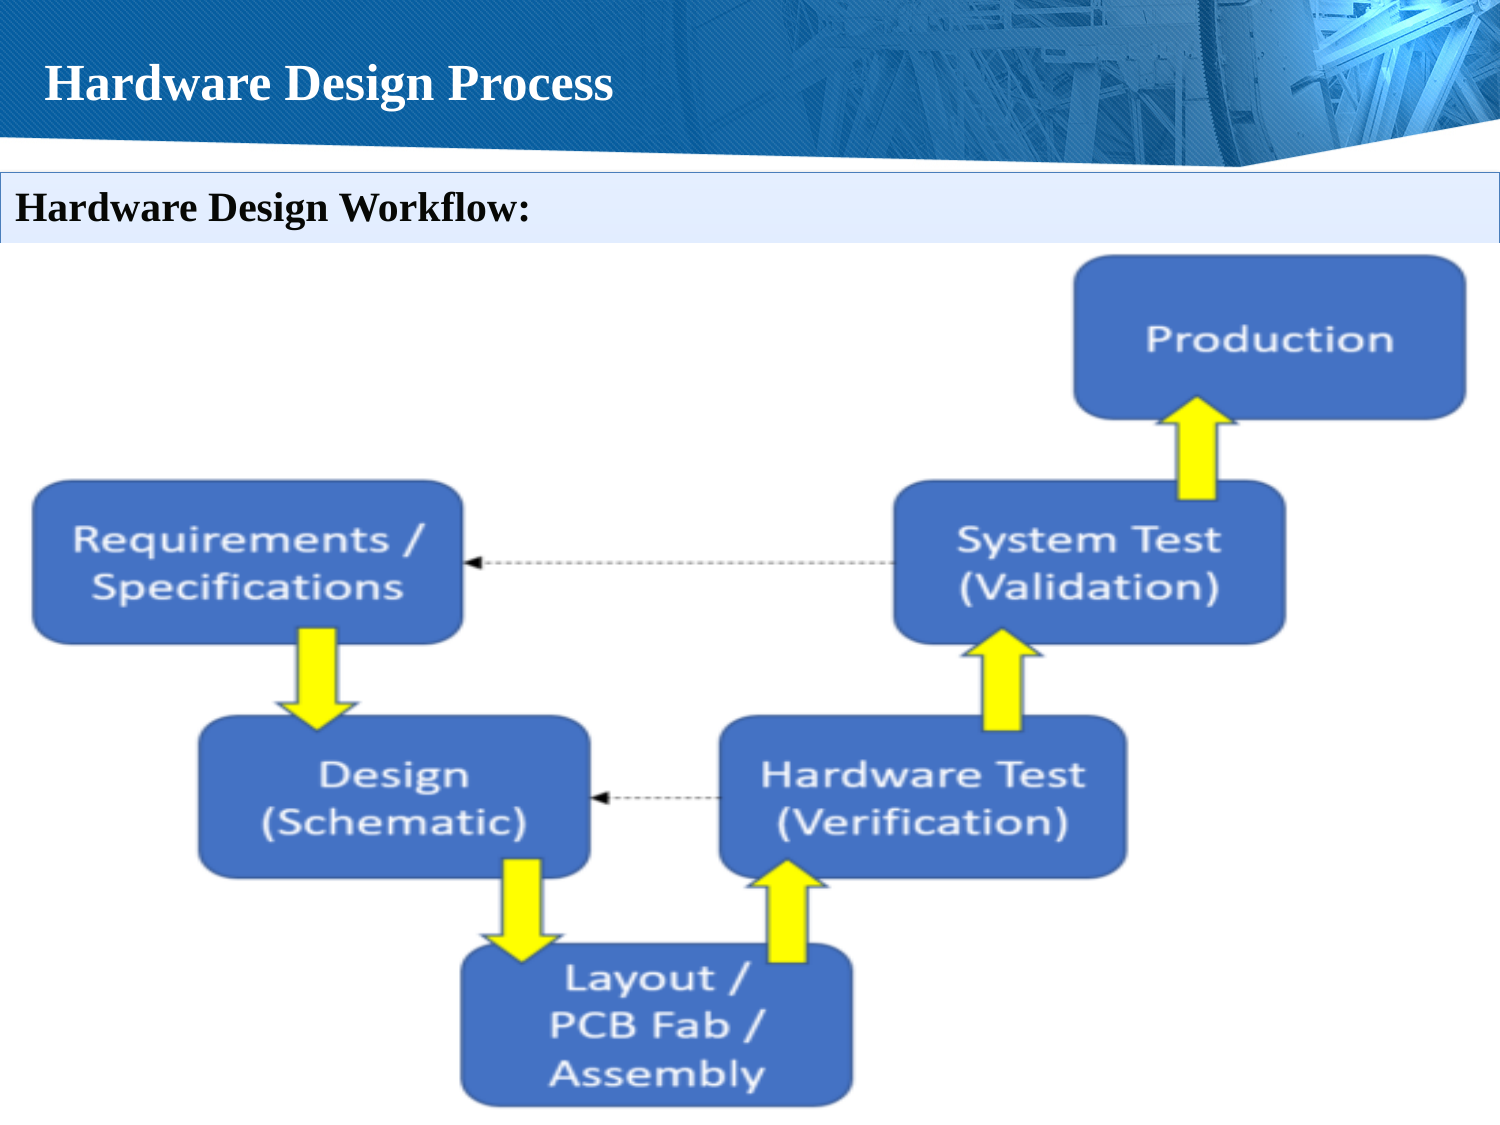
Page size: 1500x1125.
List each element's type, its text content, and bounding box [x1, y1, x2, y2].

picture [0, 243, 1500, 1125]
picture [0, 0, 1500, 172]
list Hardware Design Workflow: [0, 172, 1500, 243]
title Hardware Design Process [29, 14, 1287, 146]
